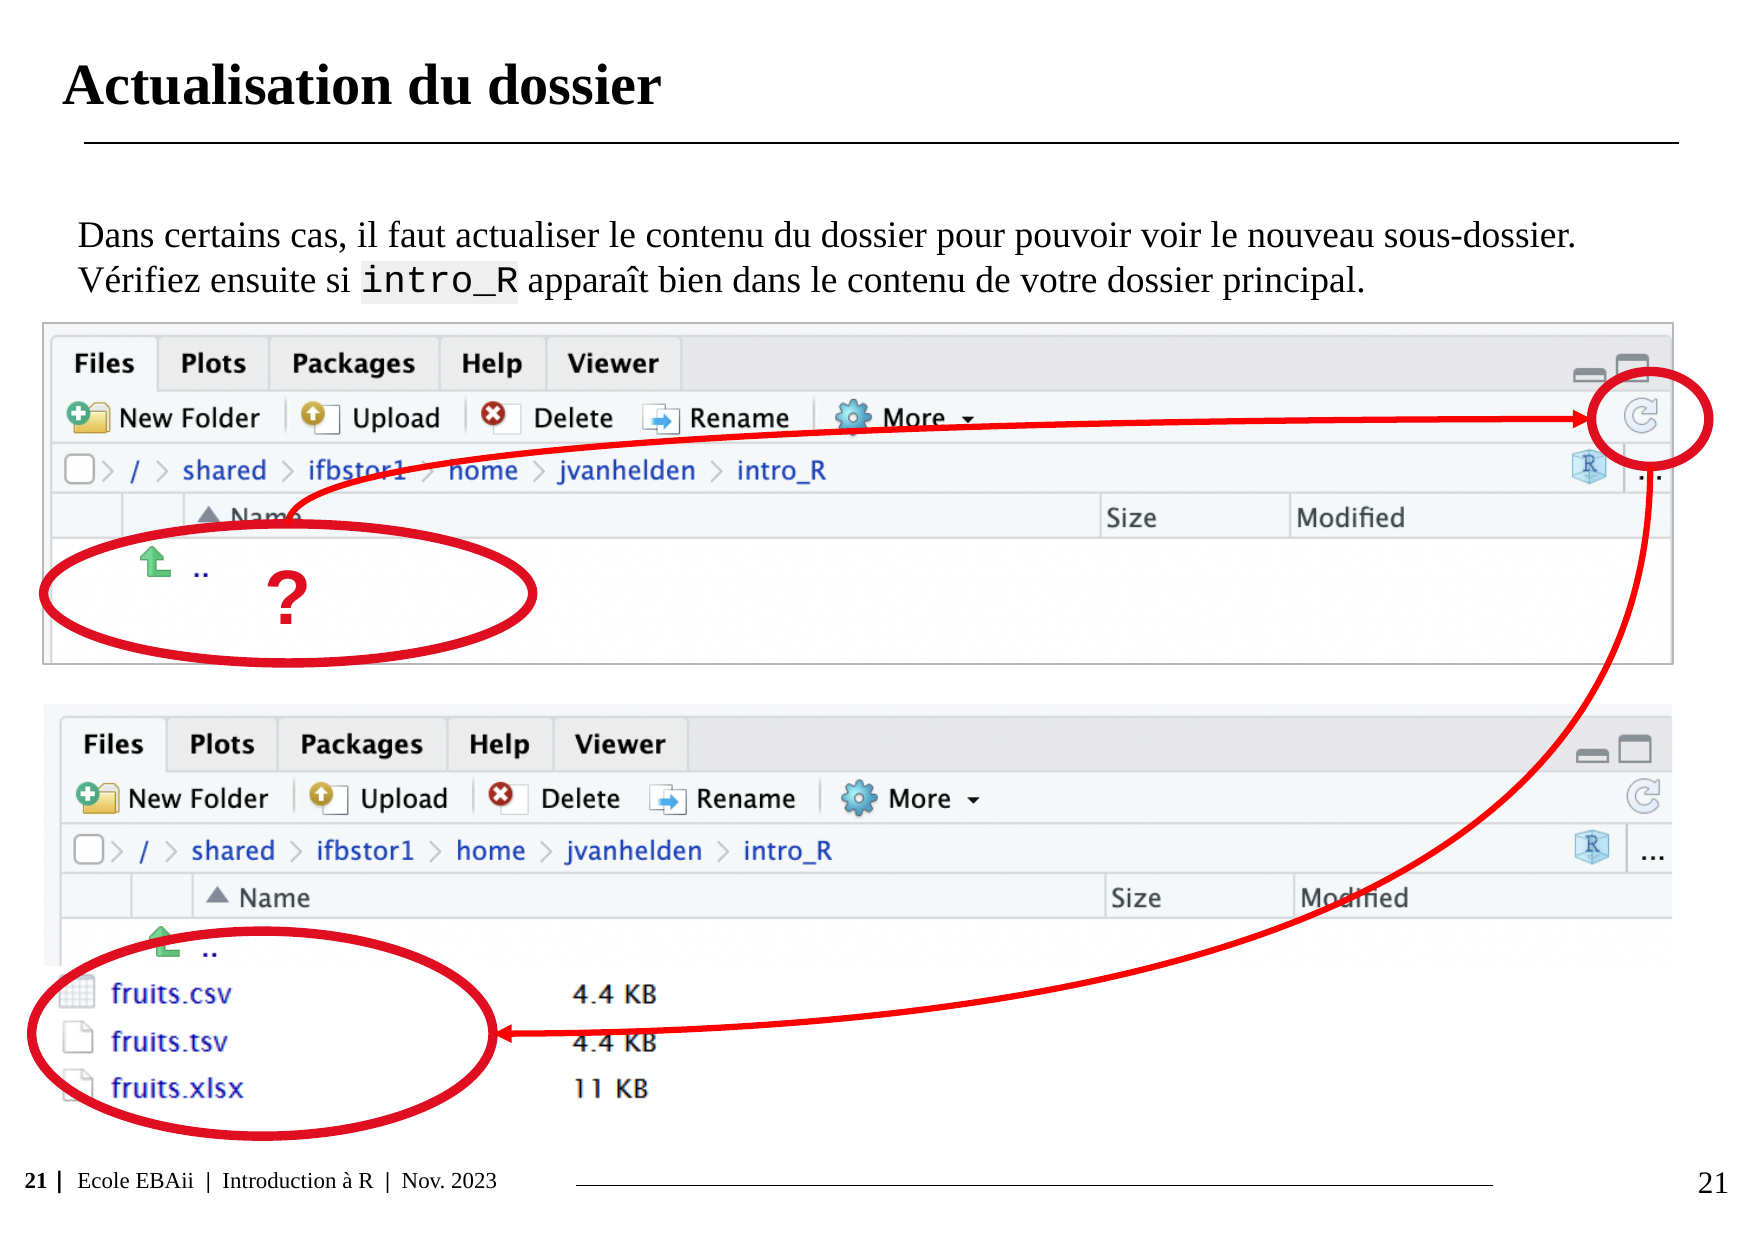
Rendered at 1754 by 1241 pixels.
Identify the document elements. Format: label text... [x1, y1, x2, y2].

list Dans certains cas, il faut actualiser le contenu du dossier pour pouvoir voir le nouveau sous-dossier. Vérifiez ensuite si intro_R apparaît bien dans le contenu de votre dossier principal. [62, 194, 882, 307]
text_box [887, 0, 993, 465]
picture [43, 323, 887, 466]
text_box Actualisation du dossier [996, 2, 1692, 160]
list Dans certains cas, il faut actualiser le contenu du dossier pour pouvoir voir le nouveau sous-dossier. Vérifiez ensuite si intro_R apparaît bien dans le contenu de votre dossier principal. [996, 194, 1692, 307]
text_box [31, 466, 1673, 1137]
text_box Actualisation du dossier [62, 2, 882, 160]
picture [993, 323, 1673, 466]
text_box [1680, 378, 1709, 460]
slide_number ‹#› [1641, 1145, 1747, 1241]
